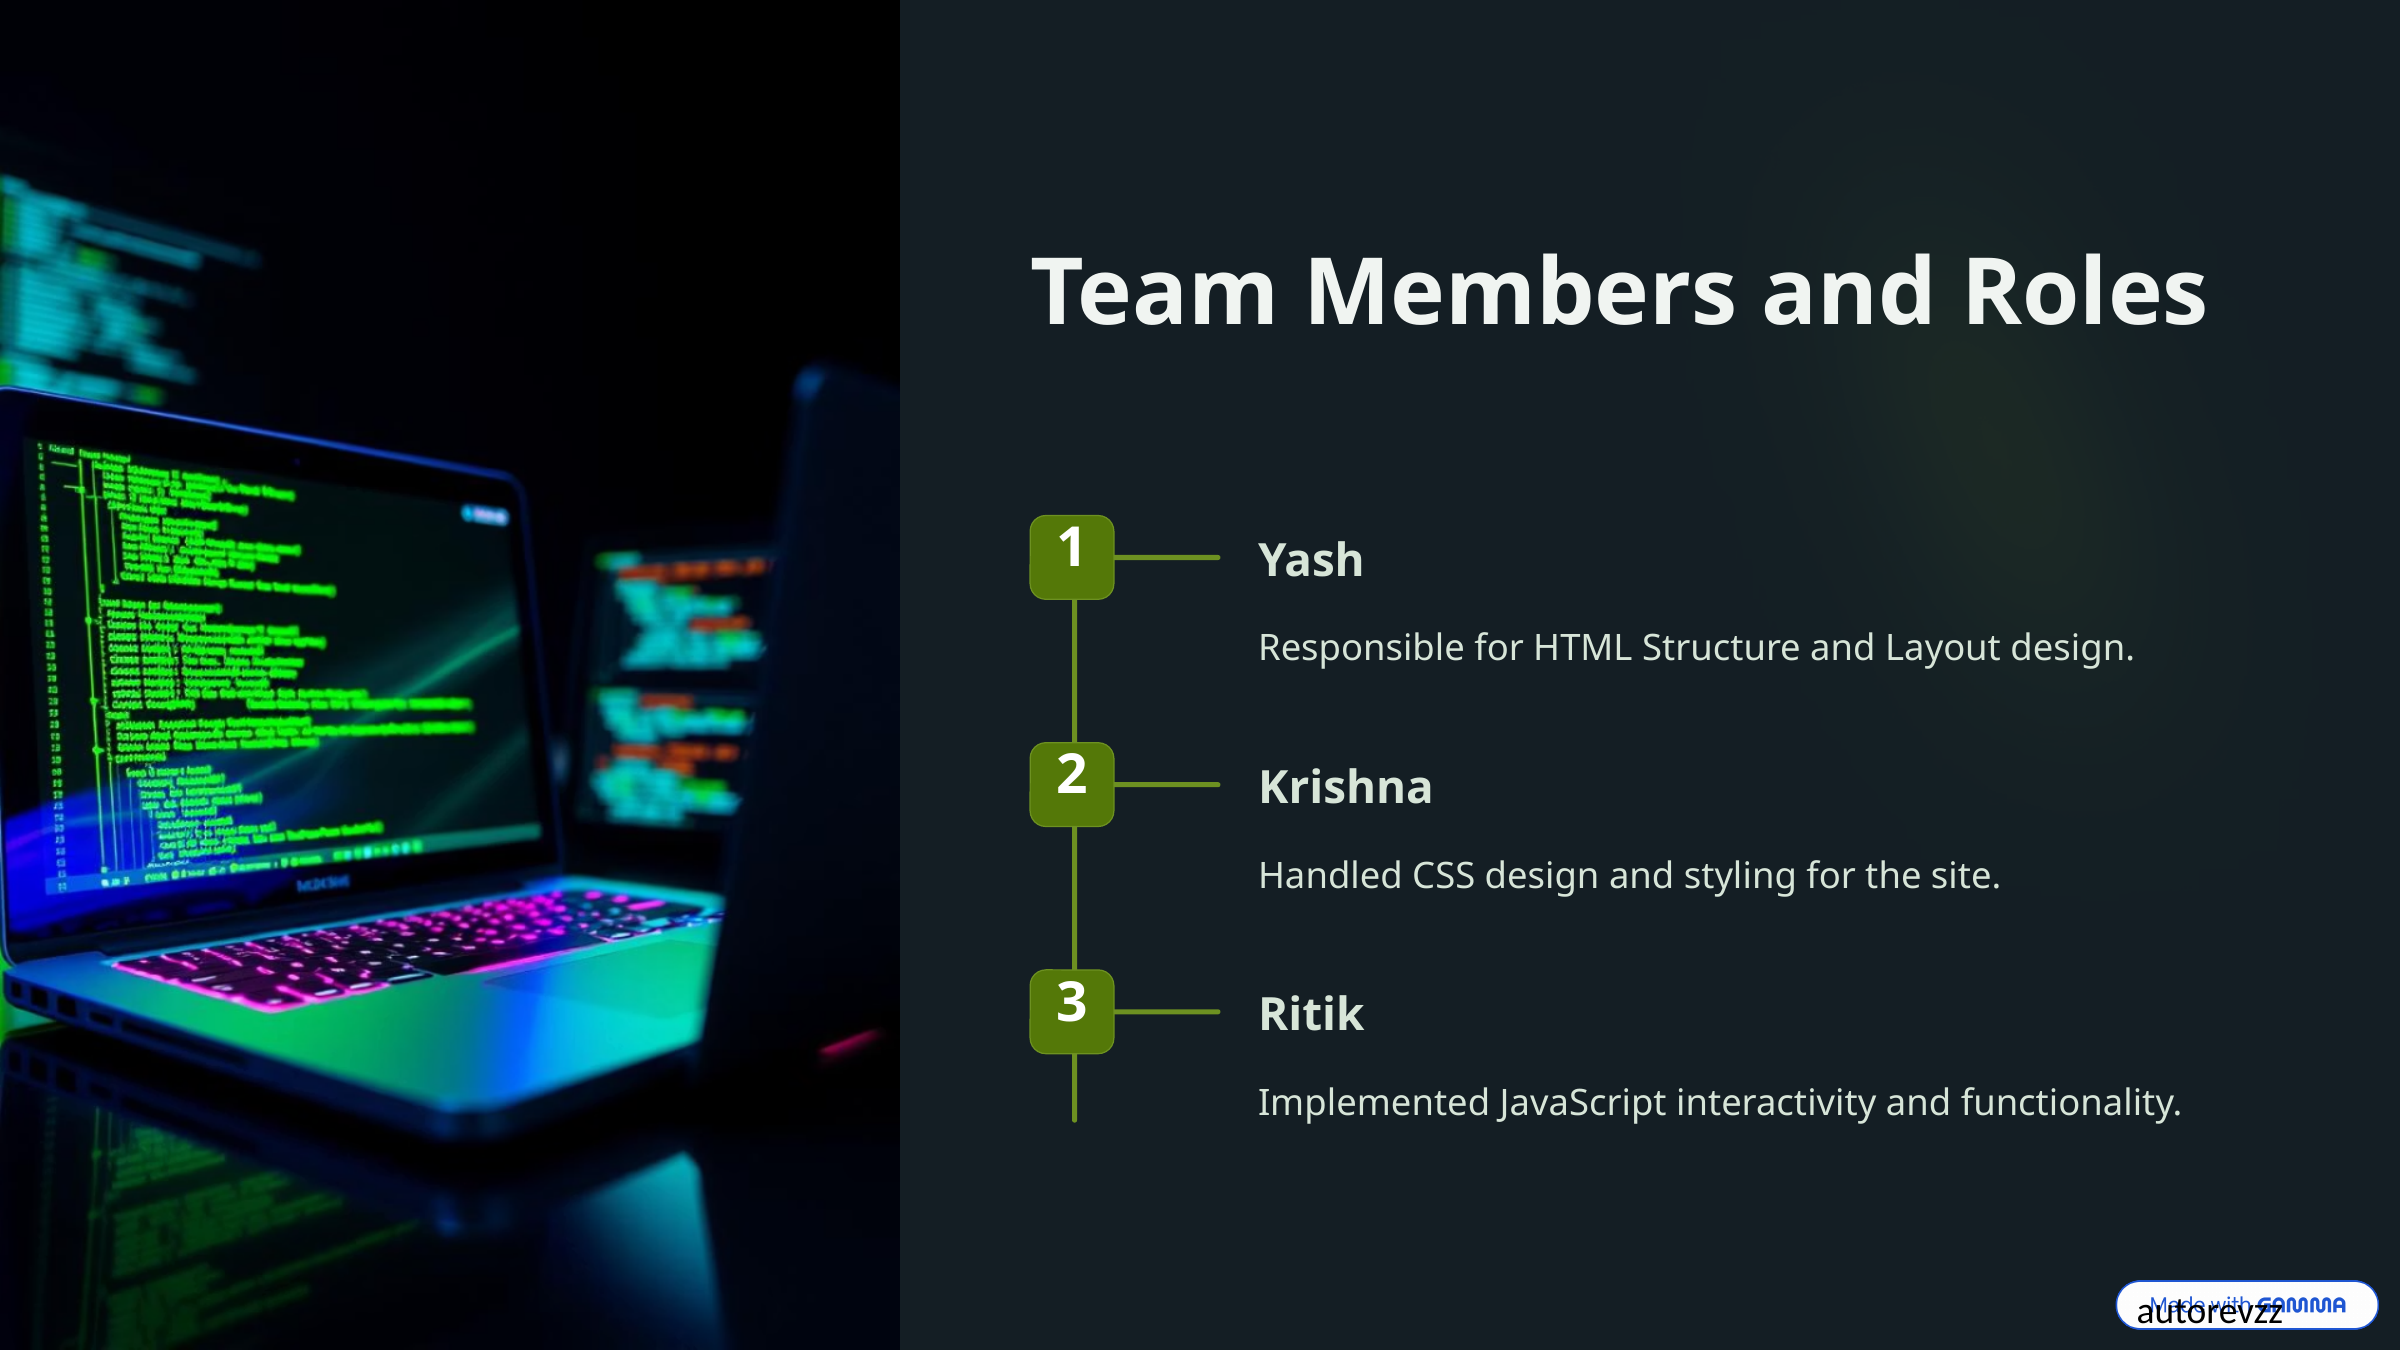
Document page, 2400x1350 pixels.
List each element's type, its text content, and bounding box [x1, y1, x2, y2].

text_box autorevzz [2121, 1278, 2348, 1339]
text_box Krishna [1258, 755, 1724, 814]
picture [2106, 1271, 2389, 1339]
text_box 2 [1044, 749, 1100, 820]
text_box [1114, 554, 1221, 561]
text_box [1114, 782, 1221, 788]
text_box 1 [1044, 522, 1100, 593]
text_box [1114, 1009, 1221, 1015]
text_box Responsible for HTML Structure and Layout design. [1258, 608, 2270, 669]
text_box [1072, 600, 1078, 742]
text_box 3 [1044, 976, 1100, 1047]
picture [0, 0, 900, 1350]
text_box Yash [1258, 528, 1724, 587]
text_box [1072, 827, 1078, 969]
text_box Ritik [1258, 982, 1724, 1041]
text_box Team Members and Roles [1030, 227, 2270, 460]
text_box Implemented JavaScript interactivity and functionality. [1258, 1063, 2270, 1123]
text_box Handled CSS design and styling for the site. [1258, 835, 2270, 896]
text_box [1030, 515, 1114, 600]
text_box [1030, 742, 1114, 827]
text_box [1030, 969, 1114, 1054]
text_box [1072, 1054, 1078, 1123]
